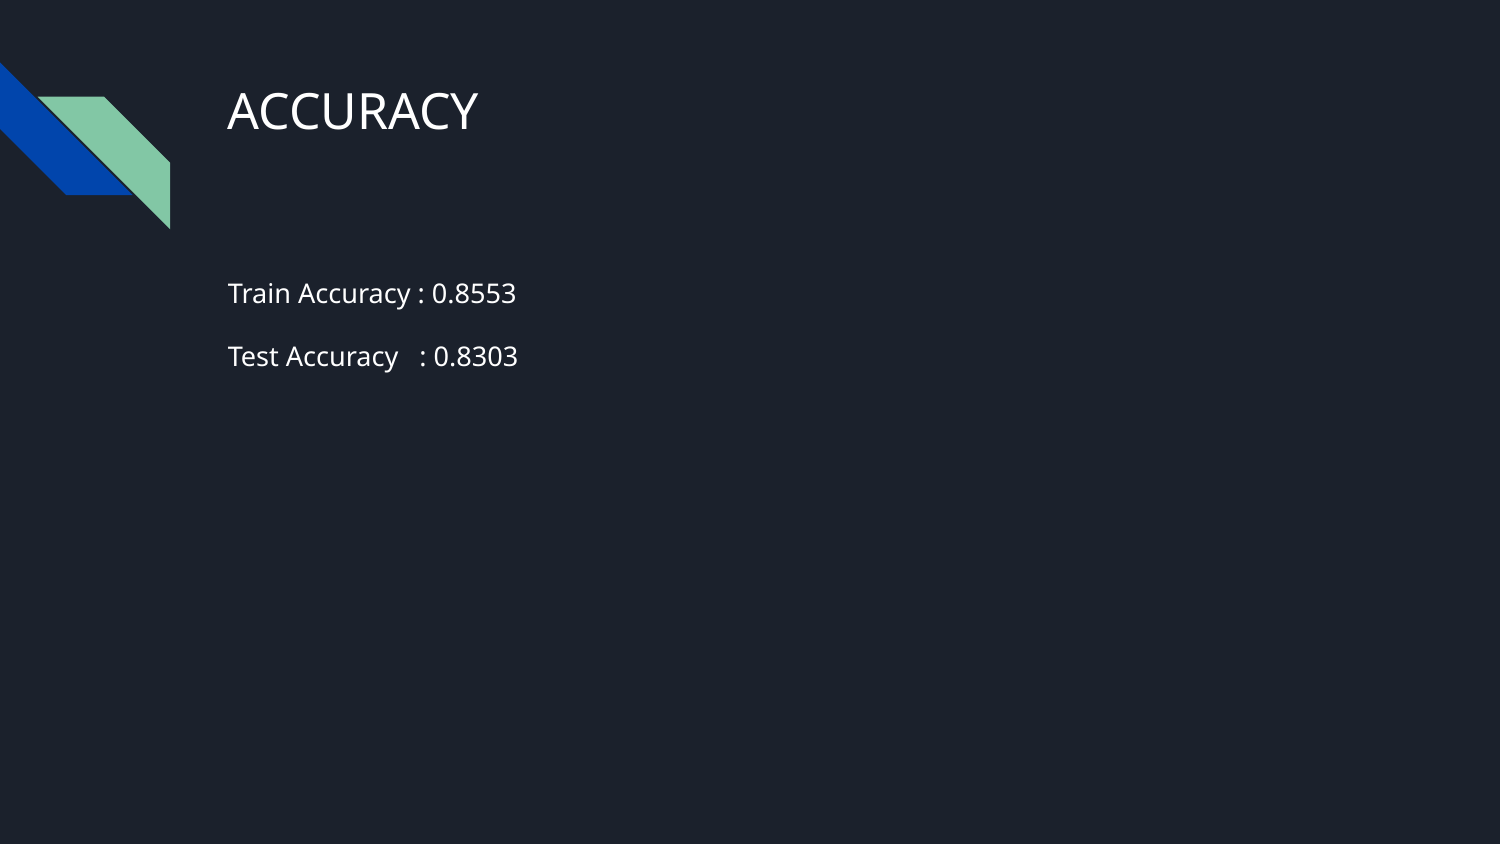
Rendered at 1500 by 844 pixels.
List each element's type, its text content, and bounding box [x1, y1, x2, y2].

title ACCURACY [212, 64, 1368, 215]
list Train Accuracy : 0.8553 Test Accuracy : 0.8303 [212, 257, 1368, 735]
